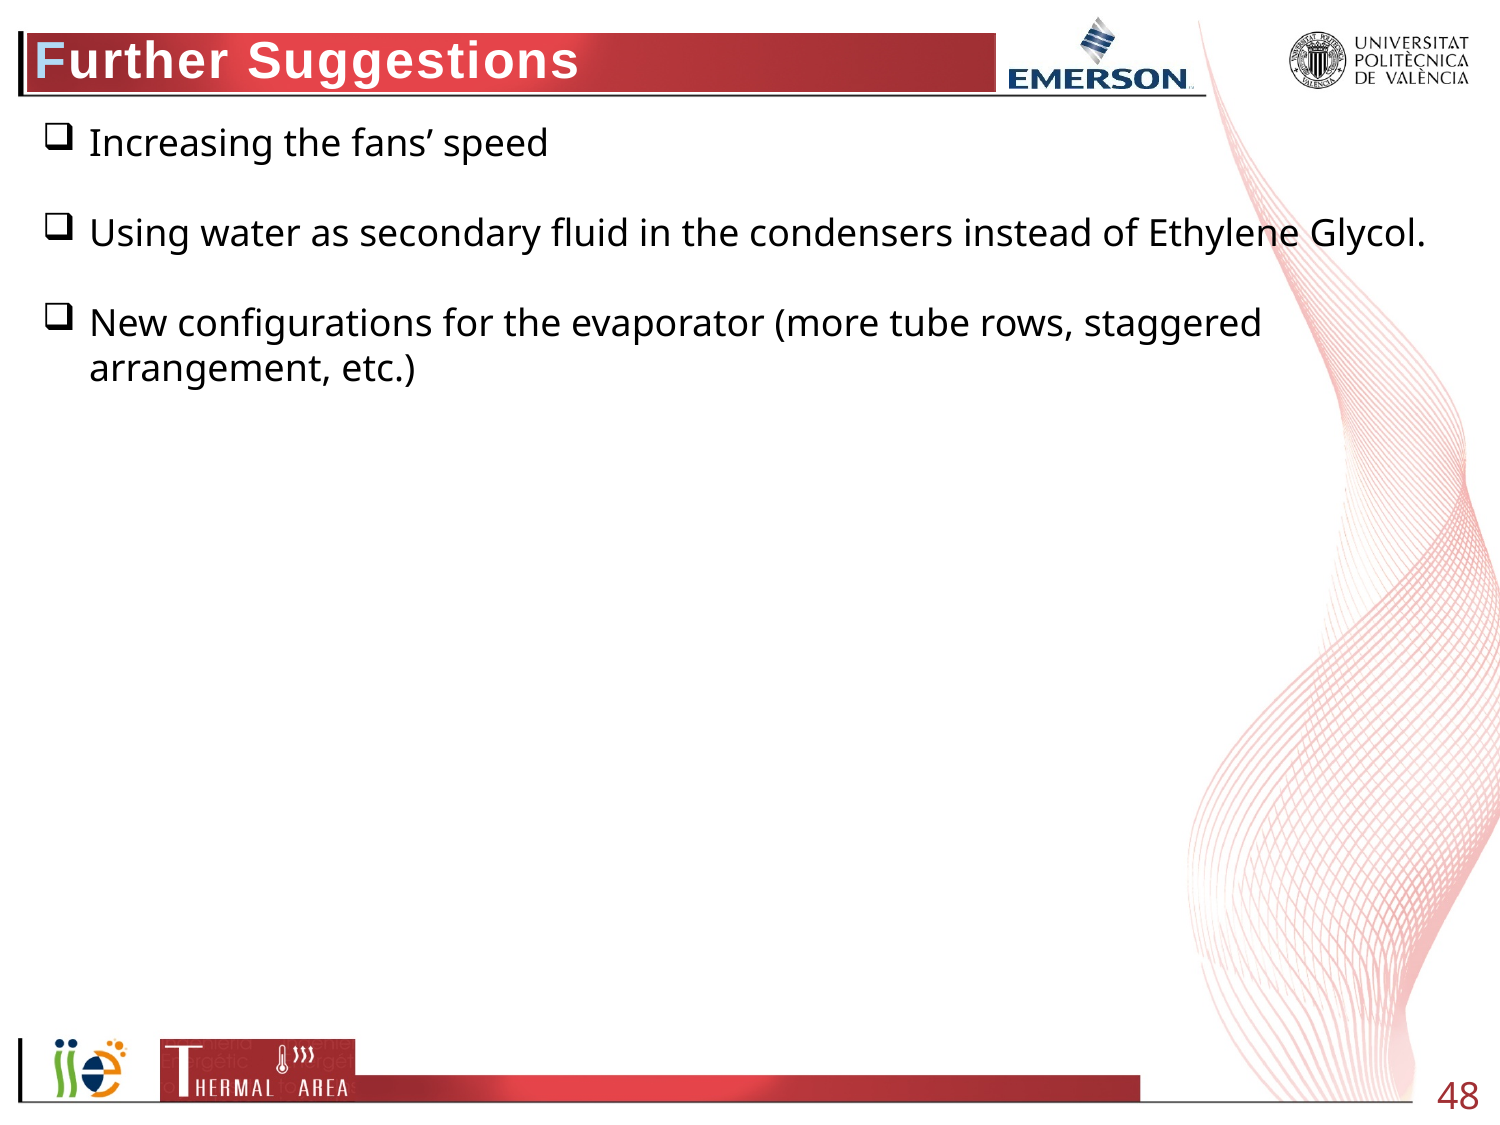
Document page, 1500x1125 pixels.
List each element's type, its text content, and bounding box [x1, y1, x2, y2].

picture [0, 0, 1500, 1125]
text_box Increasing the fans’ speed Using water as secondary fluid in the condensers instead of Ethylene Glycol. New configurations for the evaporator (more tube rows, staggered arrangement, etc.) [27, 111, 1500, 397]
text_box 48 [1417, 1064, 1500, 1125]
text_box Further Suggestions [19, 18, 1210, 97]
